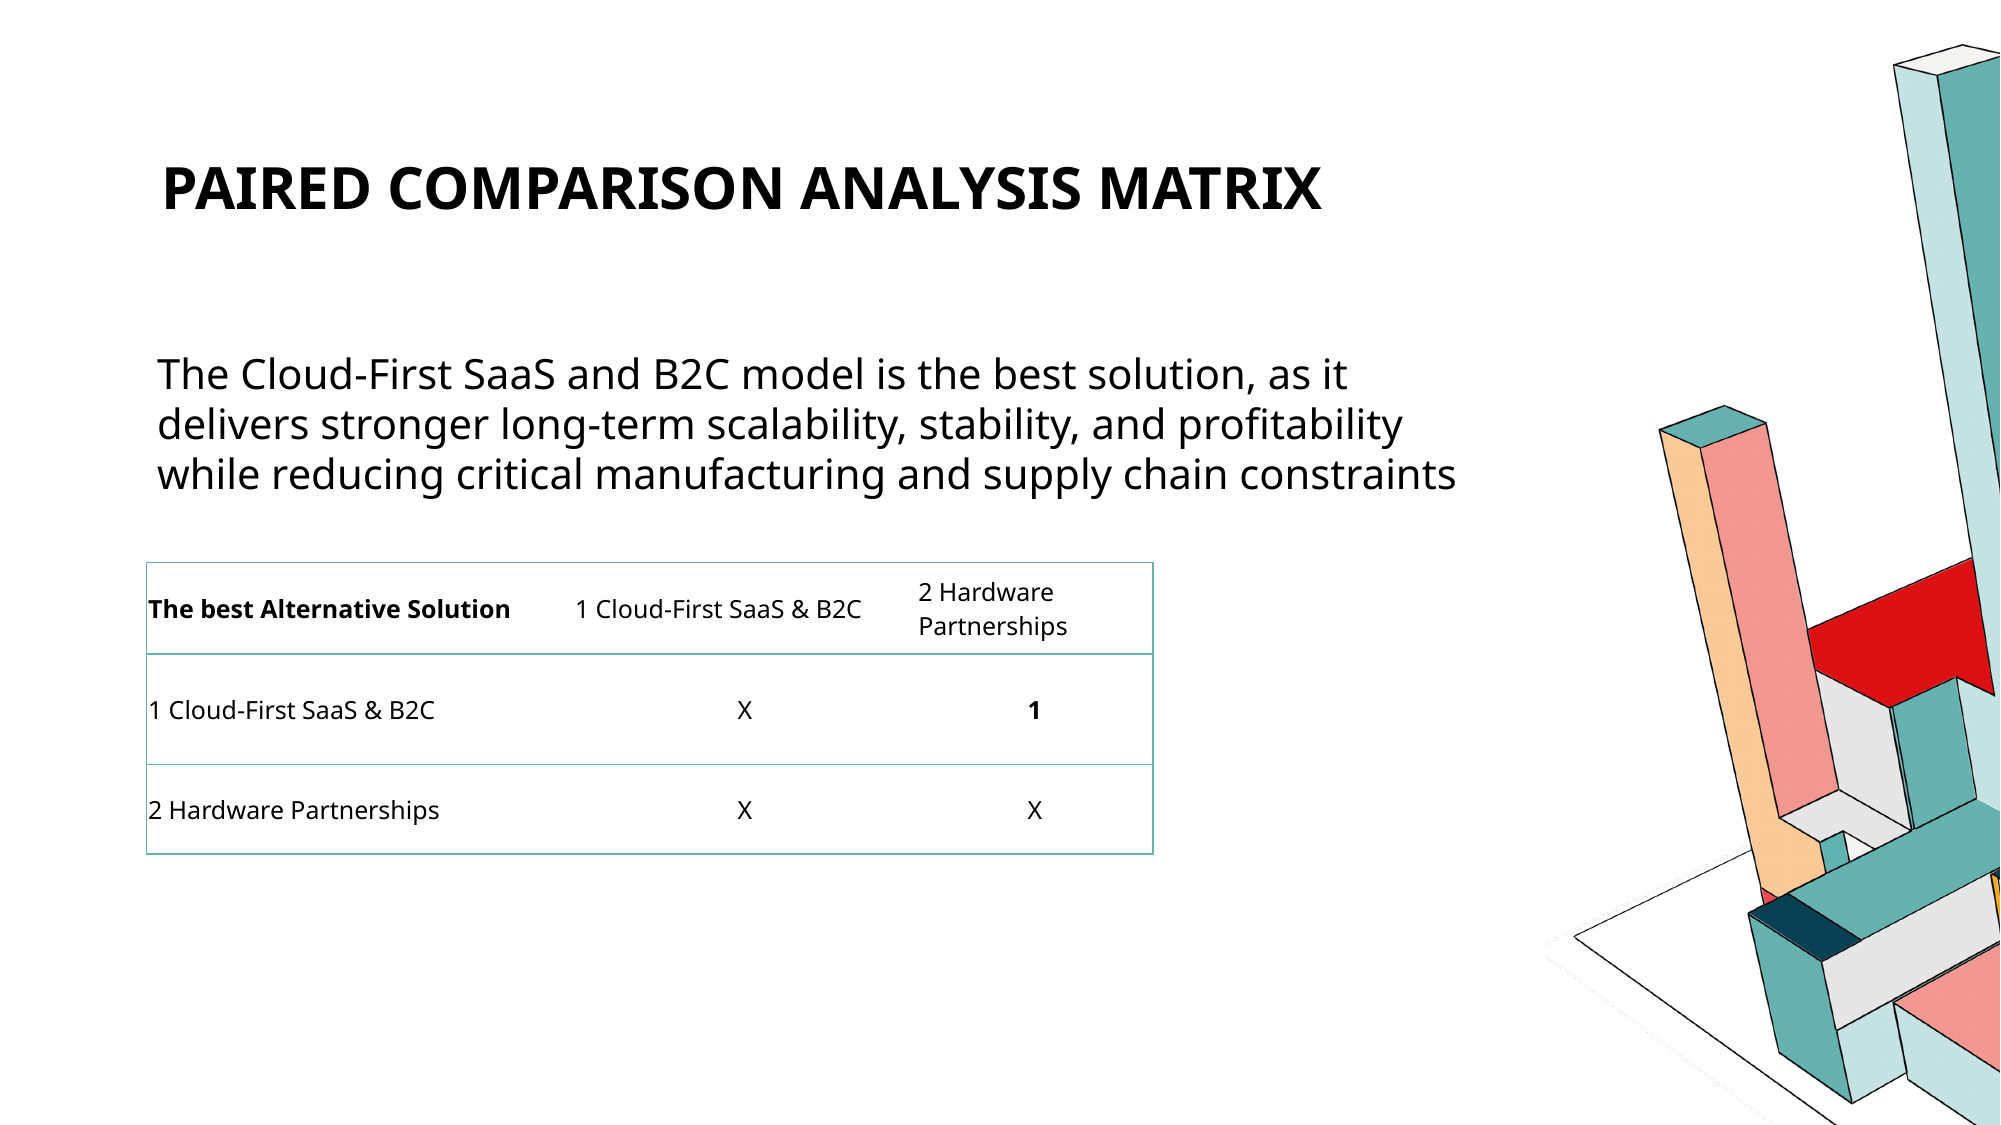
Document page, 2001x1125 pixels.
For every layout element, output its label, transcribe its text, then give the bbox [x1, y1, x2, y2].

list The Cloud-First SaaS and B2C model is the best solution, as it delivers stronger long-term scalability, stability, and profitability while reducing critical manufacturing and supply chain constraints [142, 339, 1508, 632]
table_header 2 Hardware Partnerships [917, 563, 1152, 653]
table_cell 1 Cloud-First SaaS & B2C [147, 655, 573, 764]
table_header 1 Cloud-First SaaS & B2C [573, 563, 917, 653]
table_cell X [917, 765, 1152, 853]
picture [1544, 43, 2000, 1125]
table_cell X [573, 655, 917, 764]
table_cell 2 Hardware Partnerships [147, 765, 573, 853]
table_cell X [573, 765, 917, 853]
table_cell 1 [917, 655, 1152, 764]
title Paired Comparison Analysis Matrix [146, 11, 1508, 230]
table_header The best Alternative Solution [147, 563, 573, 653]
